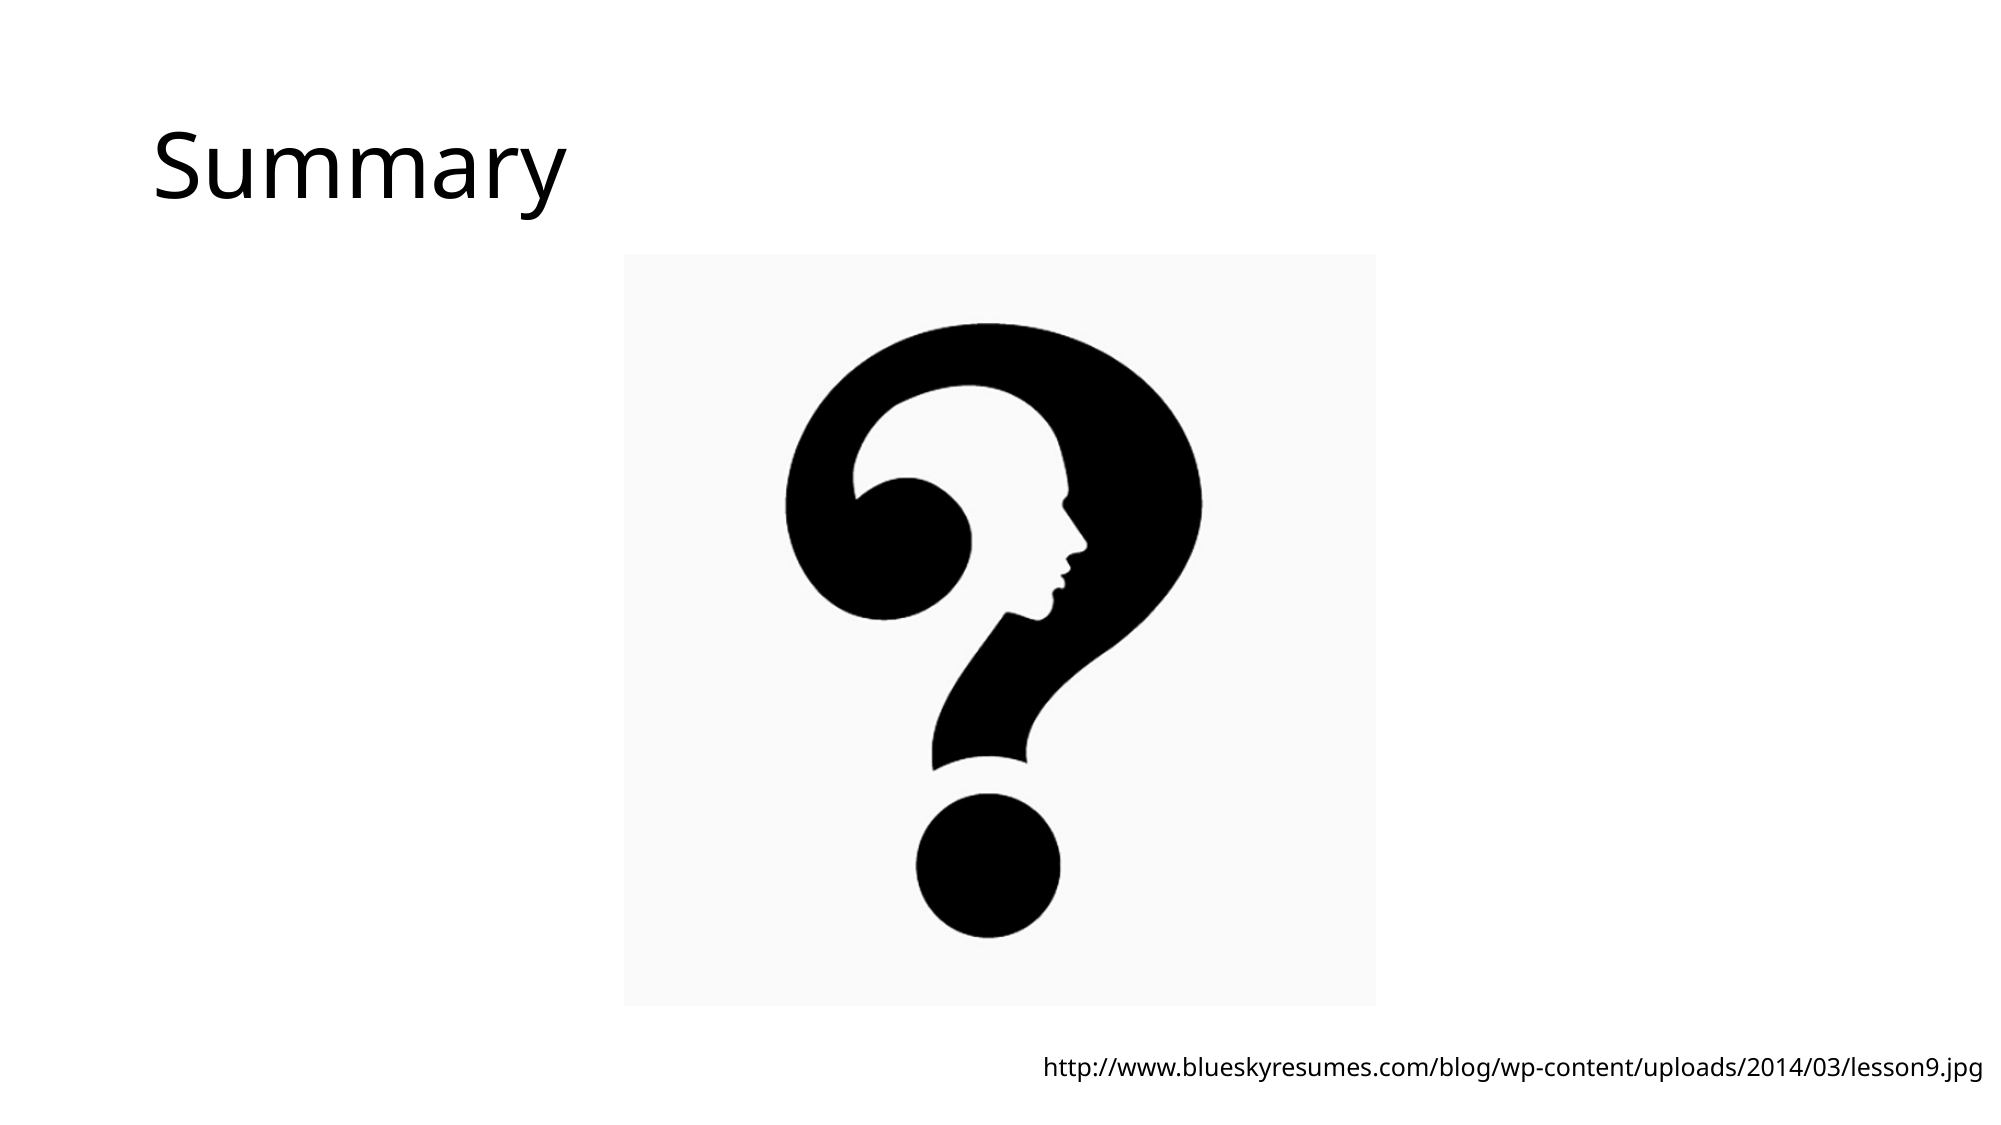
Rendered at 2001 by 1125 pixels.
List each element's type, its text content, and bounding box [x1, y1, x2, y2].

title Summary [137, 59, 1863, 278]
text_box http://www.blueskyresumes.com/blog/wp-content/uploads/2014/03/lesson9.jpg [0, 1029, 2000, 1104]
picture [624, 254, 1376, 1006]
